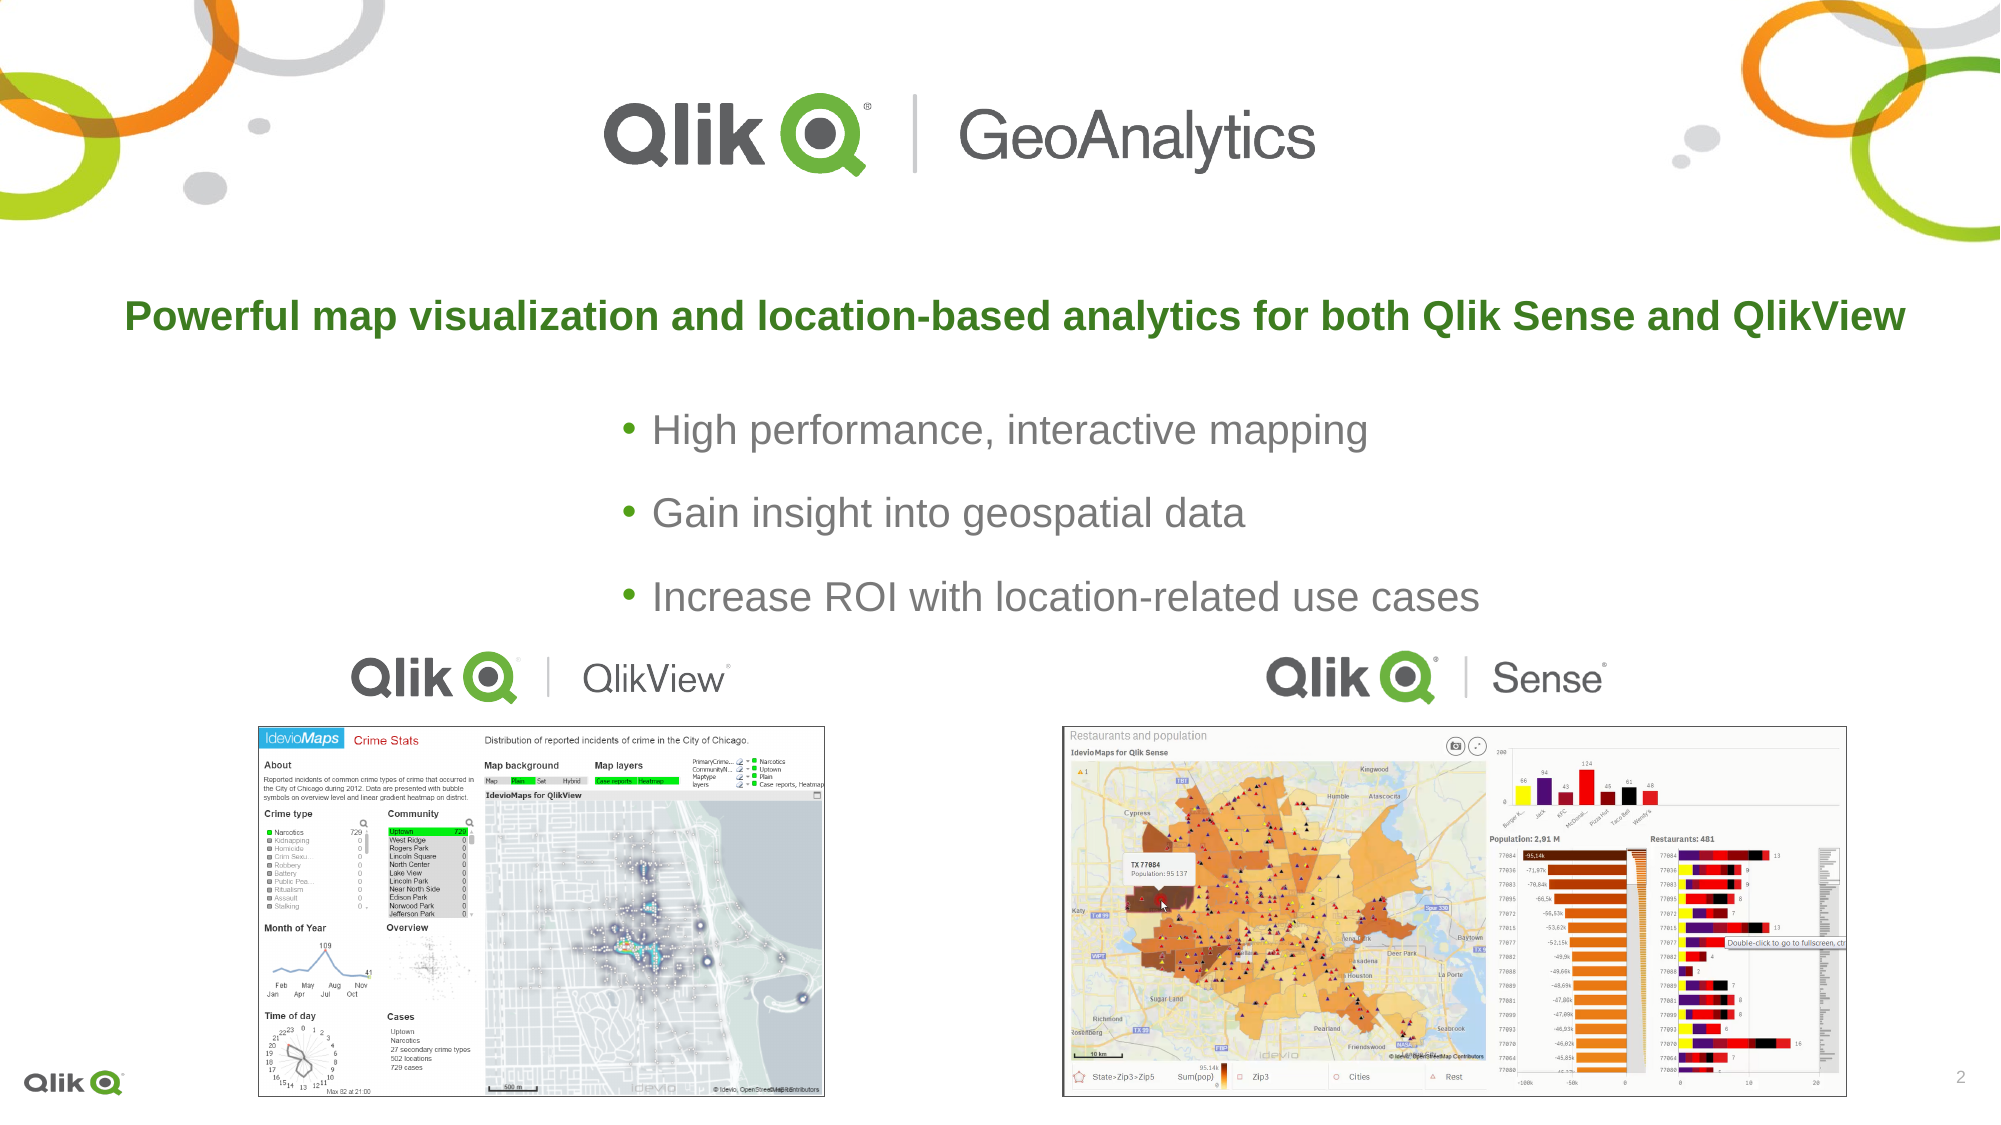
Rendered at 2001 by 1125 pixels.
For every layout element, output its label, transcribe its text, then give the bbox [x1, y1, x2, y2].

picture [257, 725, 825, 1097]
picture [1062, 725, 1847, 1097]
picture [1664, 0, 2000, 245]
picture [1264, 647, 1609, 707]
picture [23, 1070, 125, 1096]
text_box Powerful map visualization and location-based analytics for both Qlik Sense and QlikView [109, 281, 1923, 346]
picture [604, 93, 1315, 178]
picture [342, 646, 740, 709]
picture [0, 0, 392, 233]
list High performance, interactive mapping Gain insight into geospatial data Increase ROI with location-related use cases [621, 377, 1689, 626]
